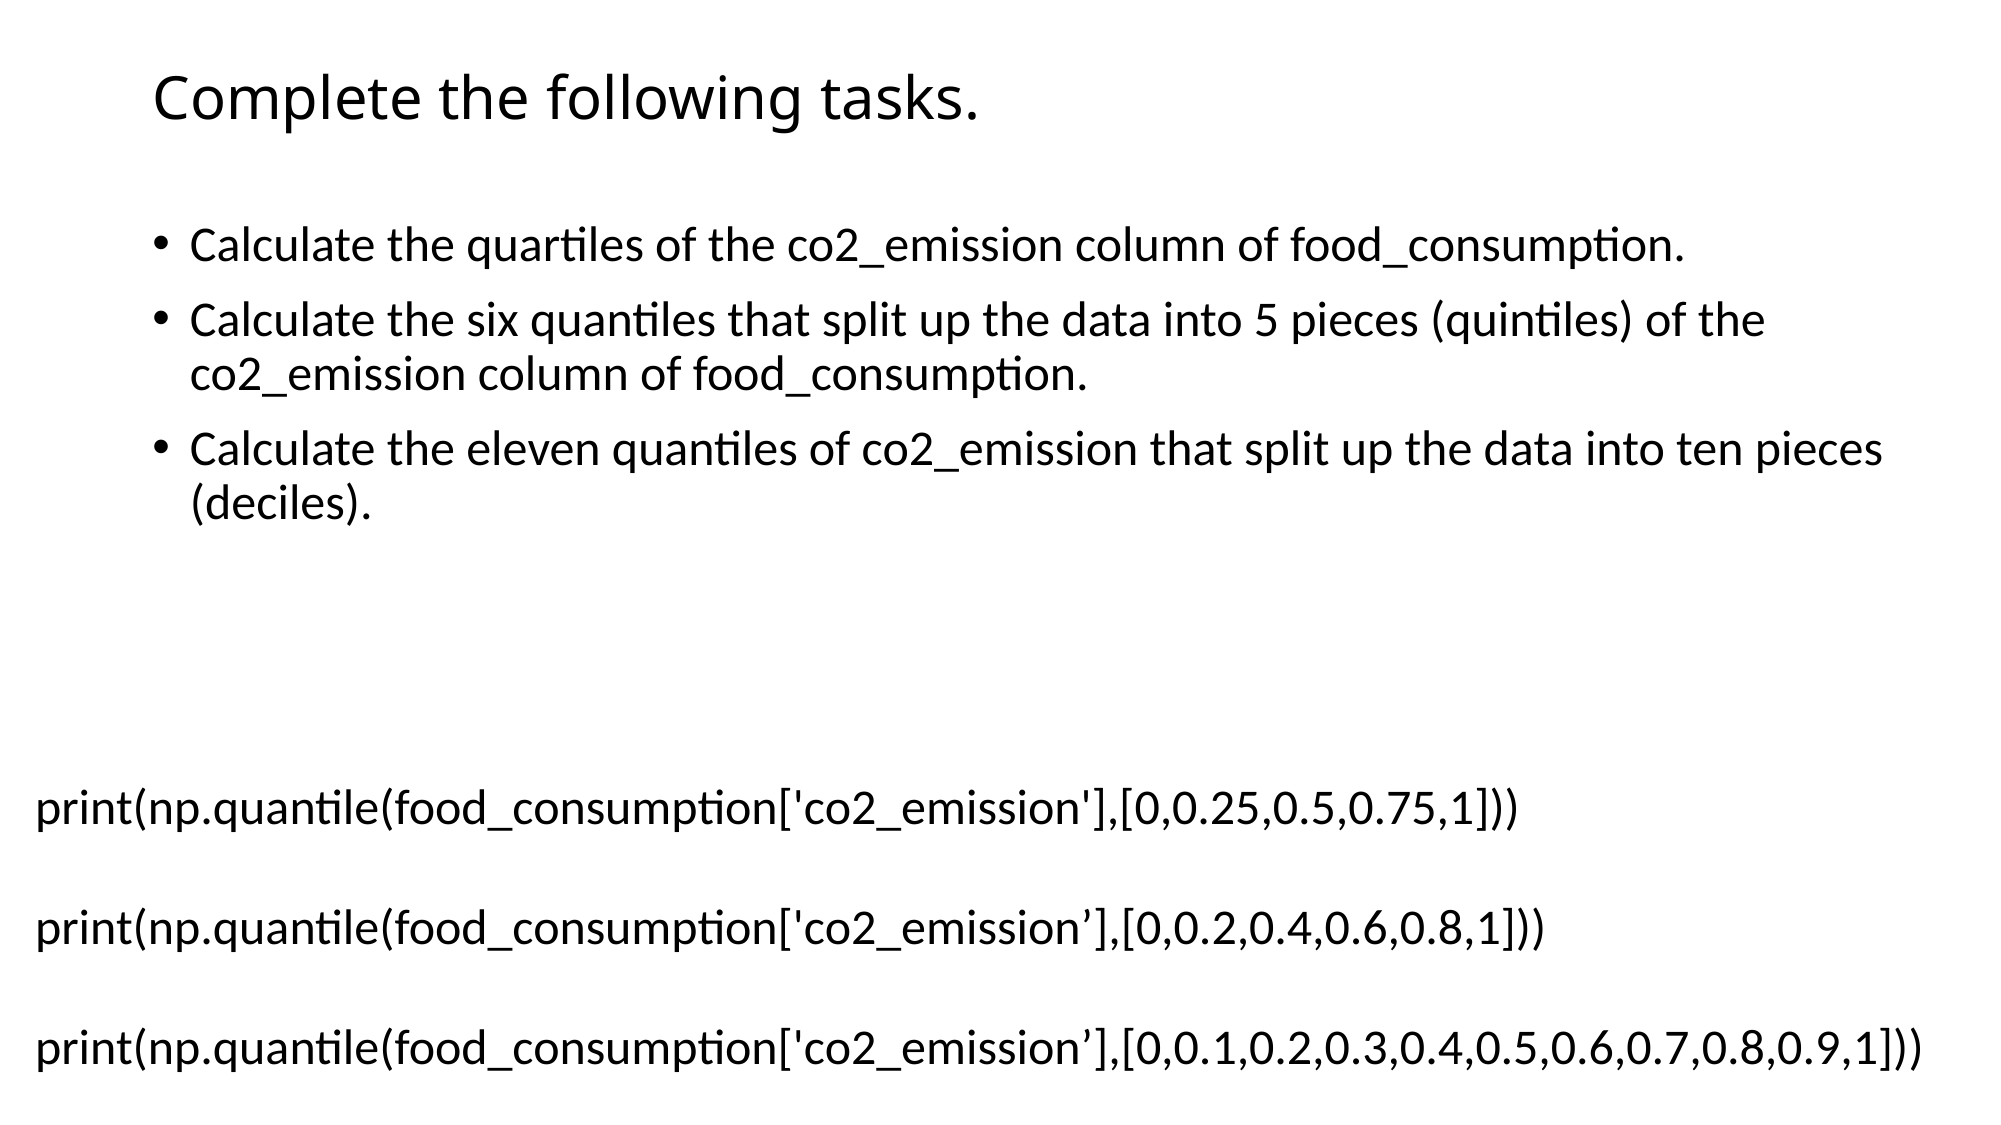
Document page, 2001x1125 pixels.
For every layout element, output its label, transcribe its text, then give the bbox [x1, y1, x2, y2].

list Calculate the quartiles of the co2_emission column of food_consumption. Calculate the six quantiles that split up the data into 5 pieces (quintiles) of the co2_emission column of food_consumption. Calculate the eleven quantiles of co2_emission that split up the data into ten pieces (deciles). [137, 210, 1963, 658]
title Complete the following tasks. [137, 59, 1863, 141]
text_box # Calculate the quartiles of co2_emission print(np.quantile(food_consumption['co2_emission'],[0,0.25,0.5,0.75,1])) # Calculate the quintiles of co2_emission print(np.quantile(food_consumption['co2_emission’],[0,0.2,0.4,0.6,0.8,1])) # Calculate the deciles of co2_emission print(np.quantile(food_consumption['co2_emission’],[0,0.1,0.2,0.3,0.4,0.5,0.6,0.7,0.8,0.9,1])) [20, 707, 1963, 1082]
